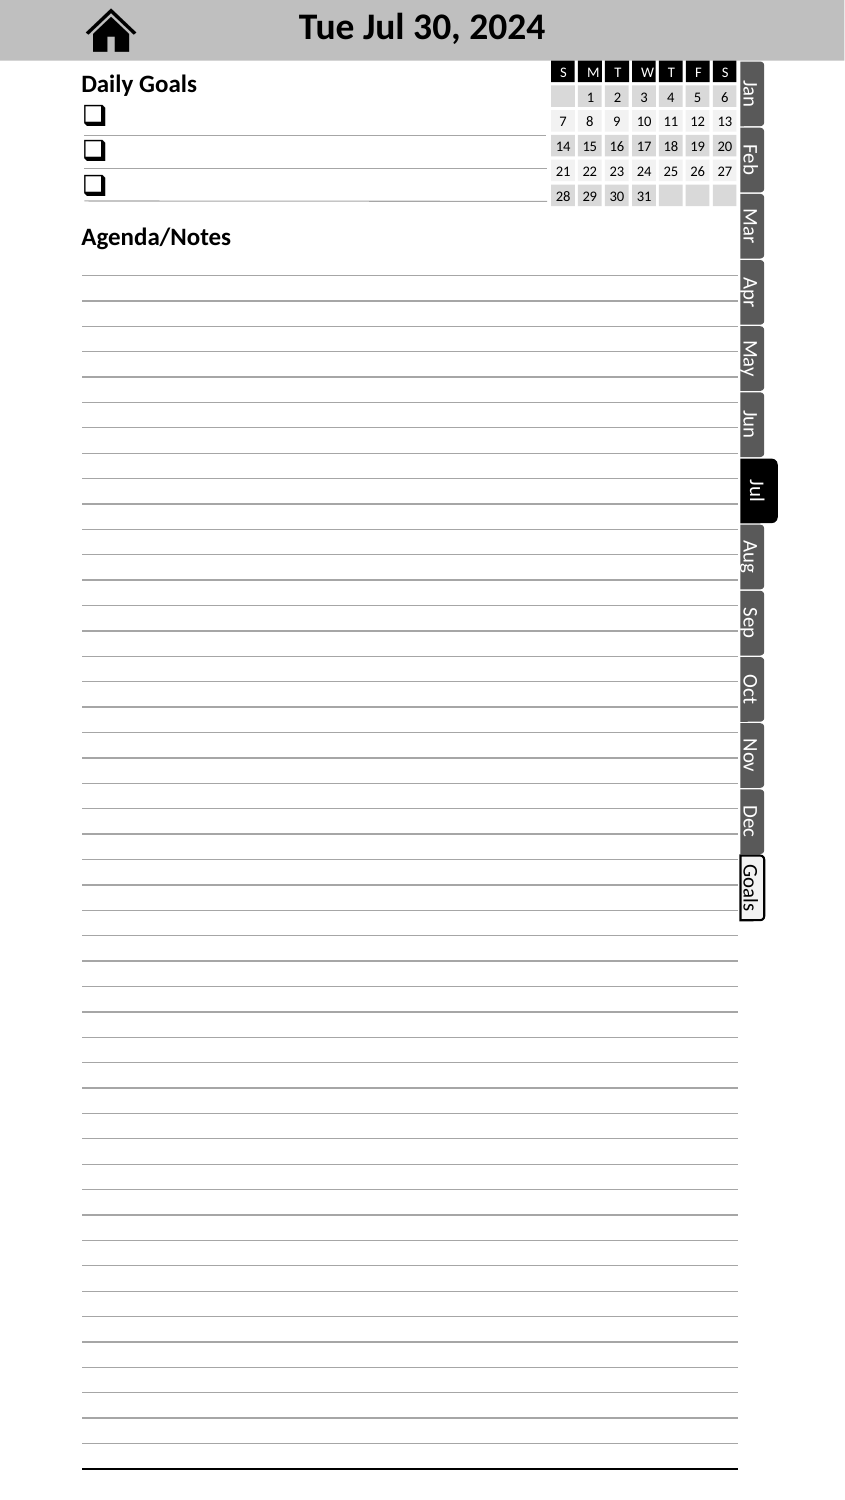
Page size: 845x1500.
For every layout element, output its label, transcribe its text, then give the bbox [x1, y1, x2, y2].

picture [82, 1, 140, 59]
list Tue Jul 30, 2024 [190, 0, 655, 61]
